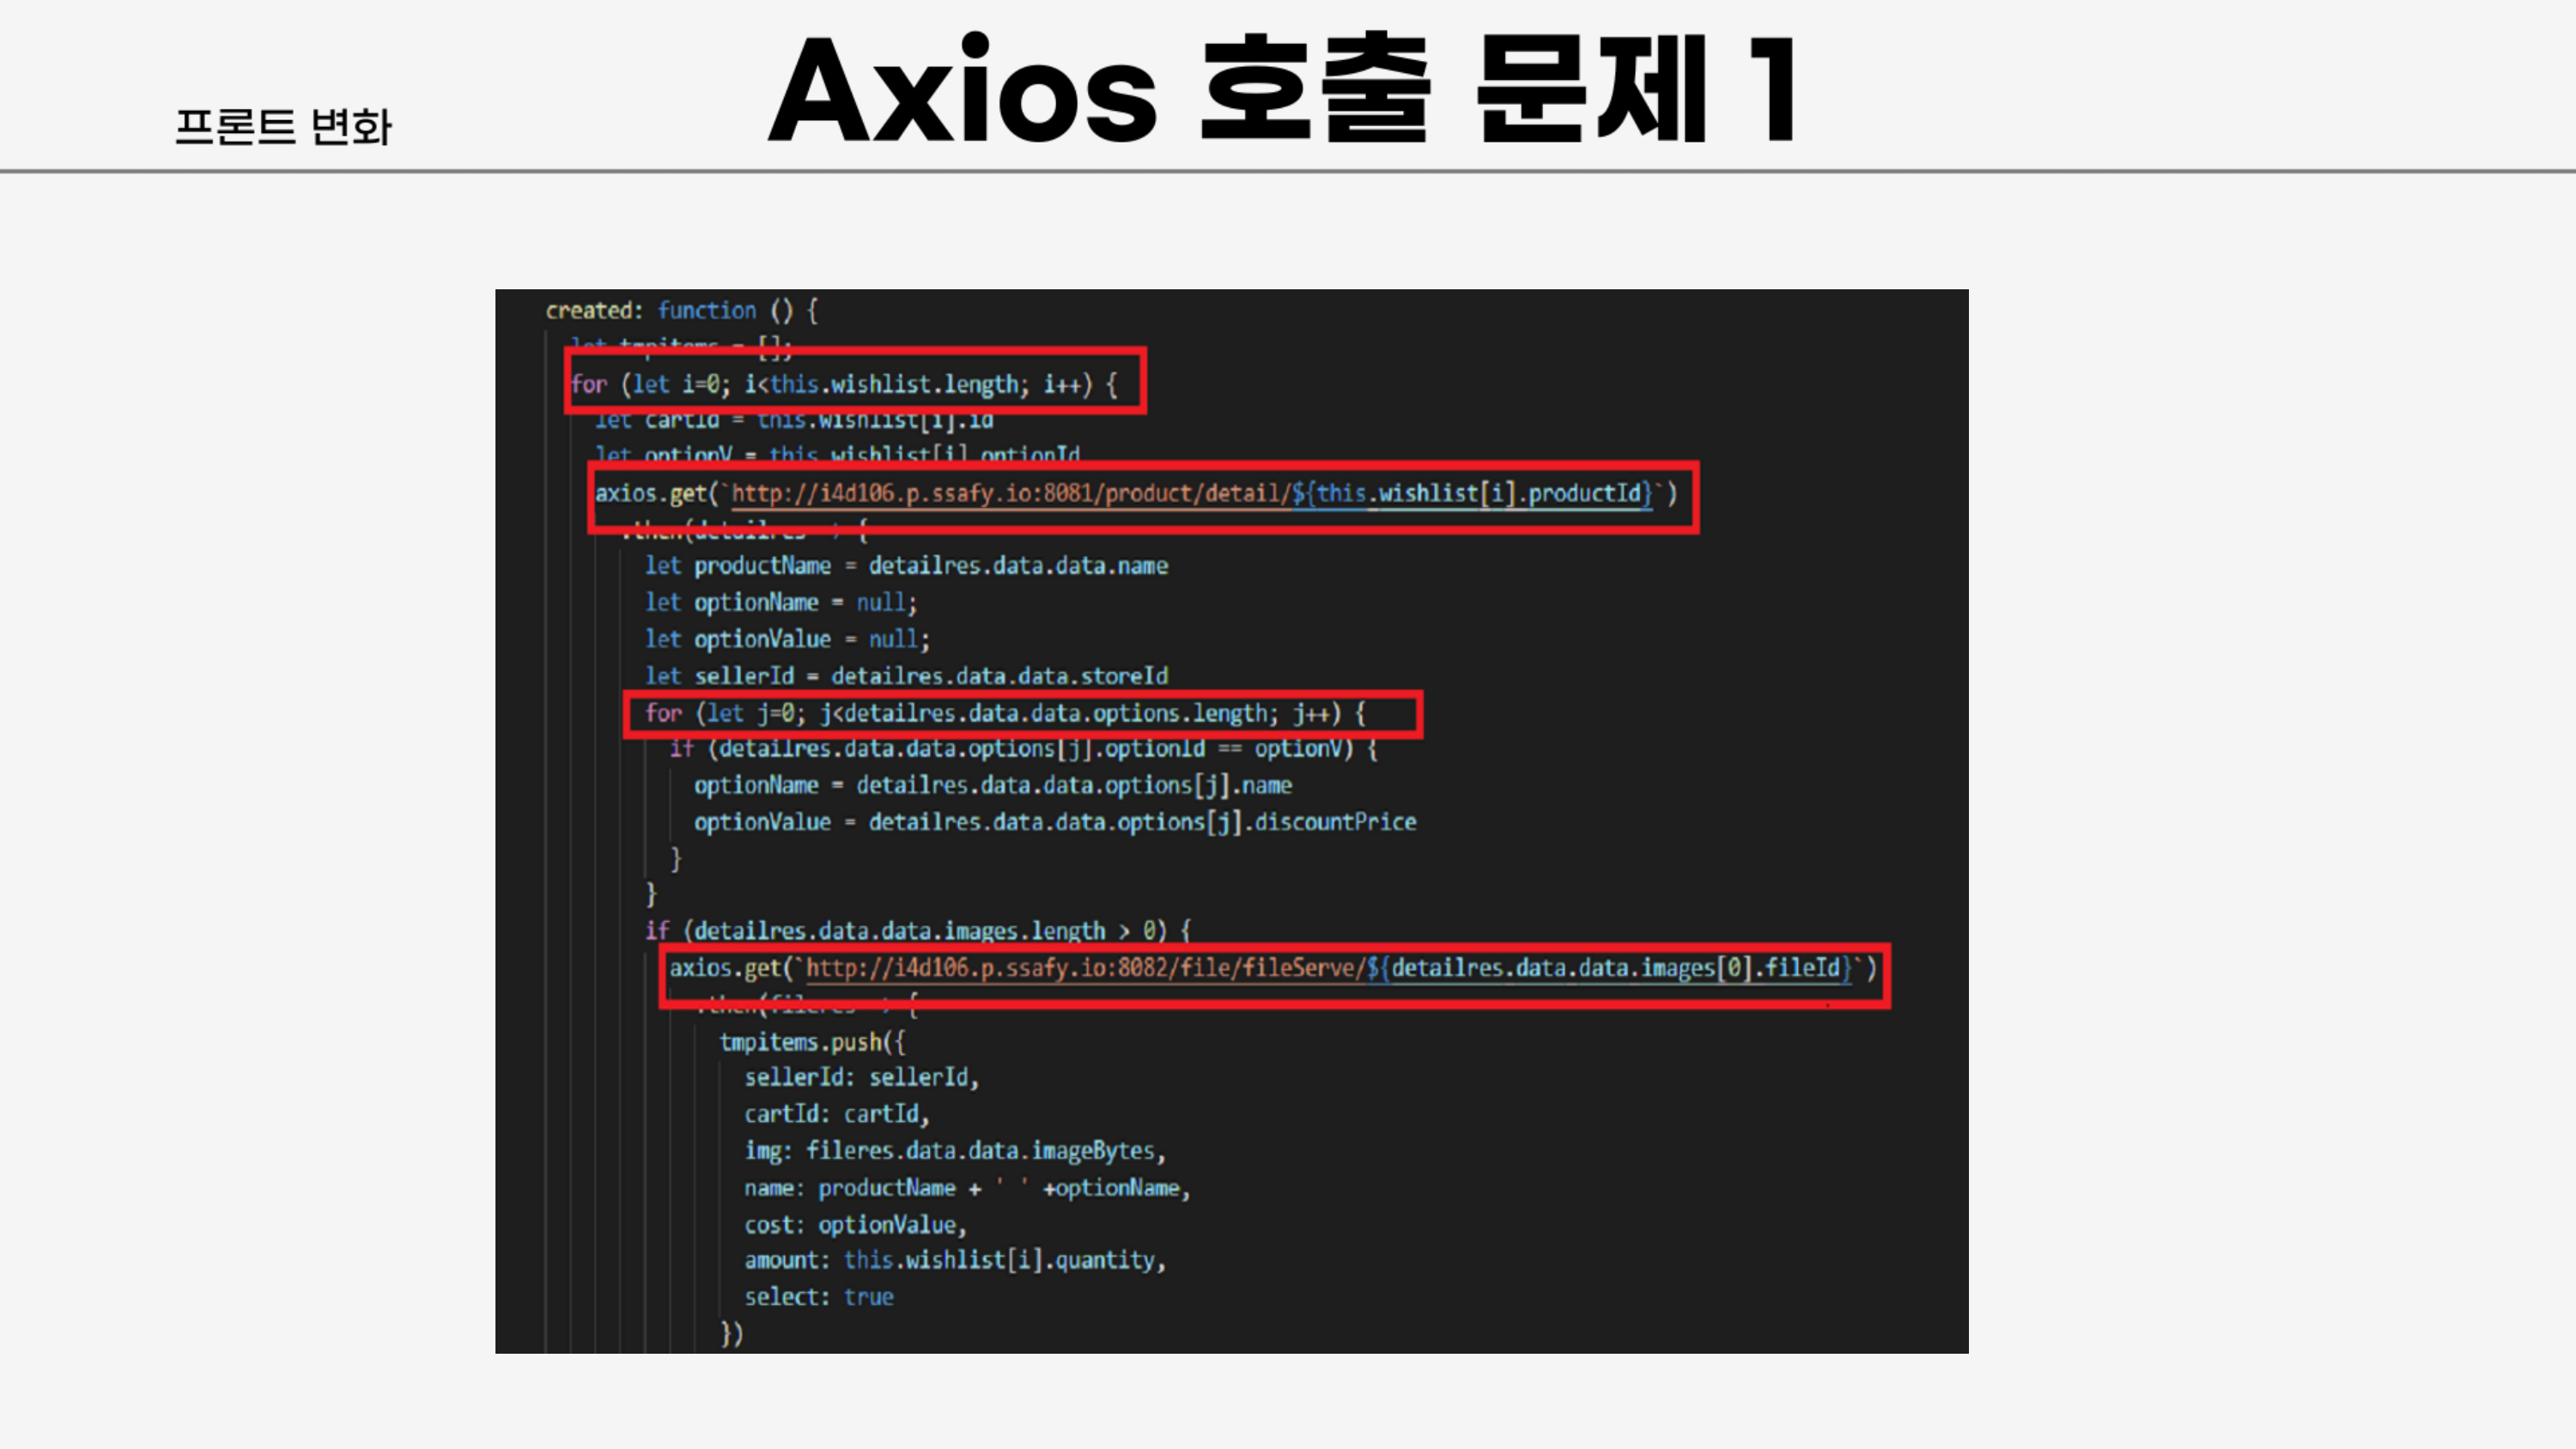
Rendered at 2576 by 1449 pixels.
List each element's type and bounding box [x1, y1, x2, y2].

text_box [1871, 163, 2576, 179]
picture [167, 0, 1865, 221]
text_box [495, 289, 1969, 1354]
text_box [0, 163, 169, 179]
